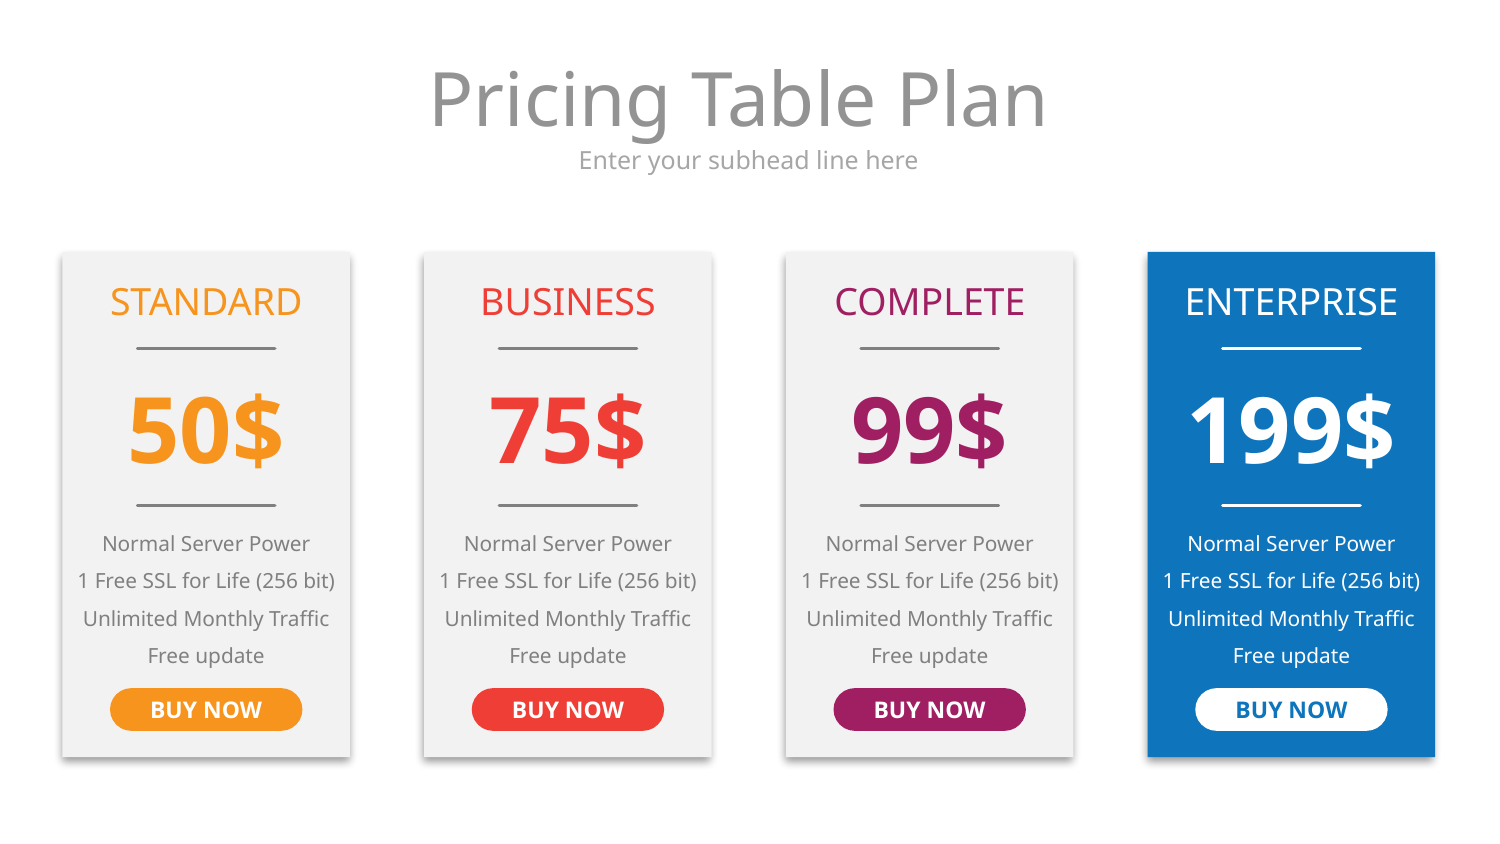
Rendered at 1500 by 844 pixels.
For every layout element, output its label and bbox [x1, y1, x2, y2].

text_box [1147, 251, 1436, 758]
text_box [785, 251, 1074, 758]
text_box [62, 251, 350, 758]
title [62, 55, 1436, 138]
text_box [424, 251, 712, 758]
list [62, 144, 1436, 174]
